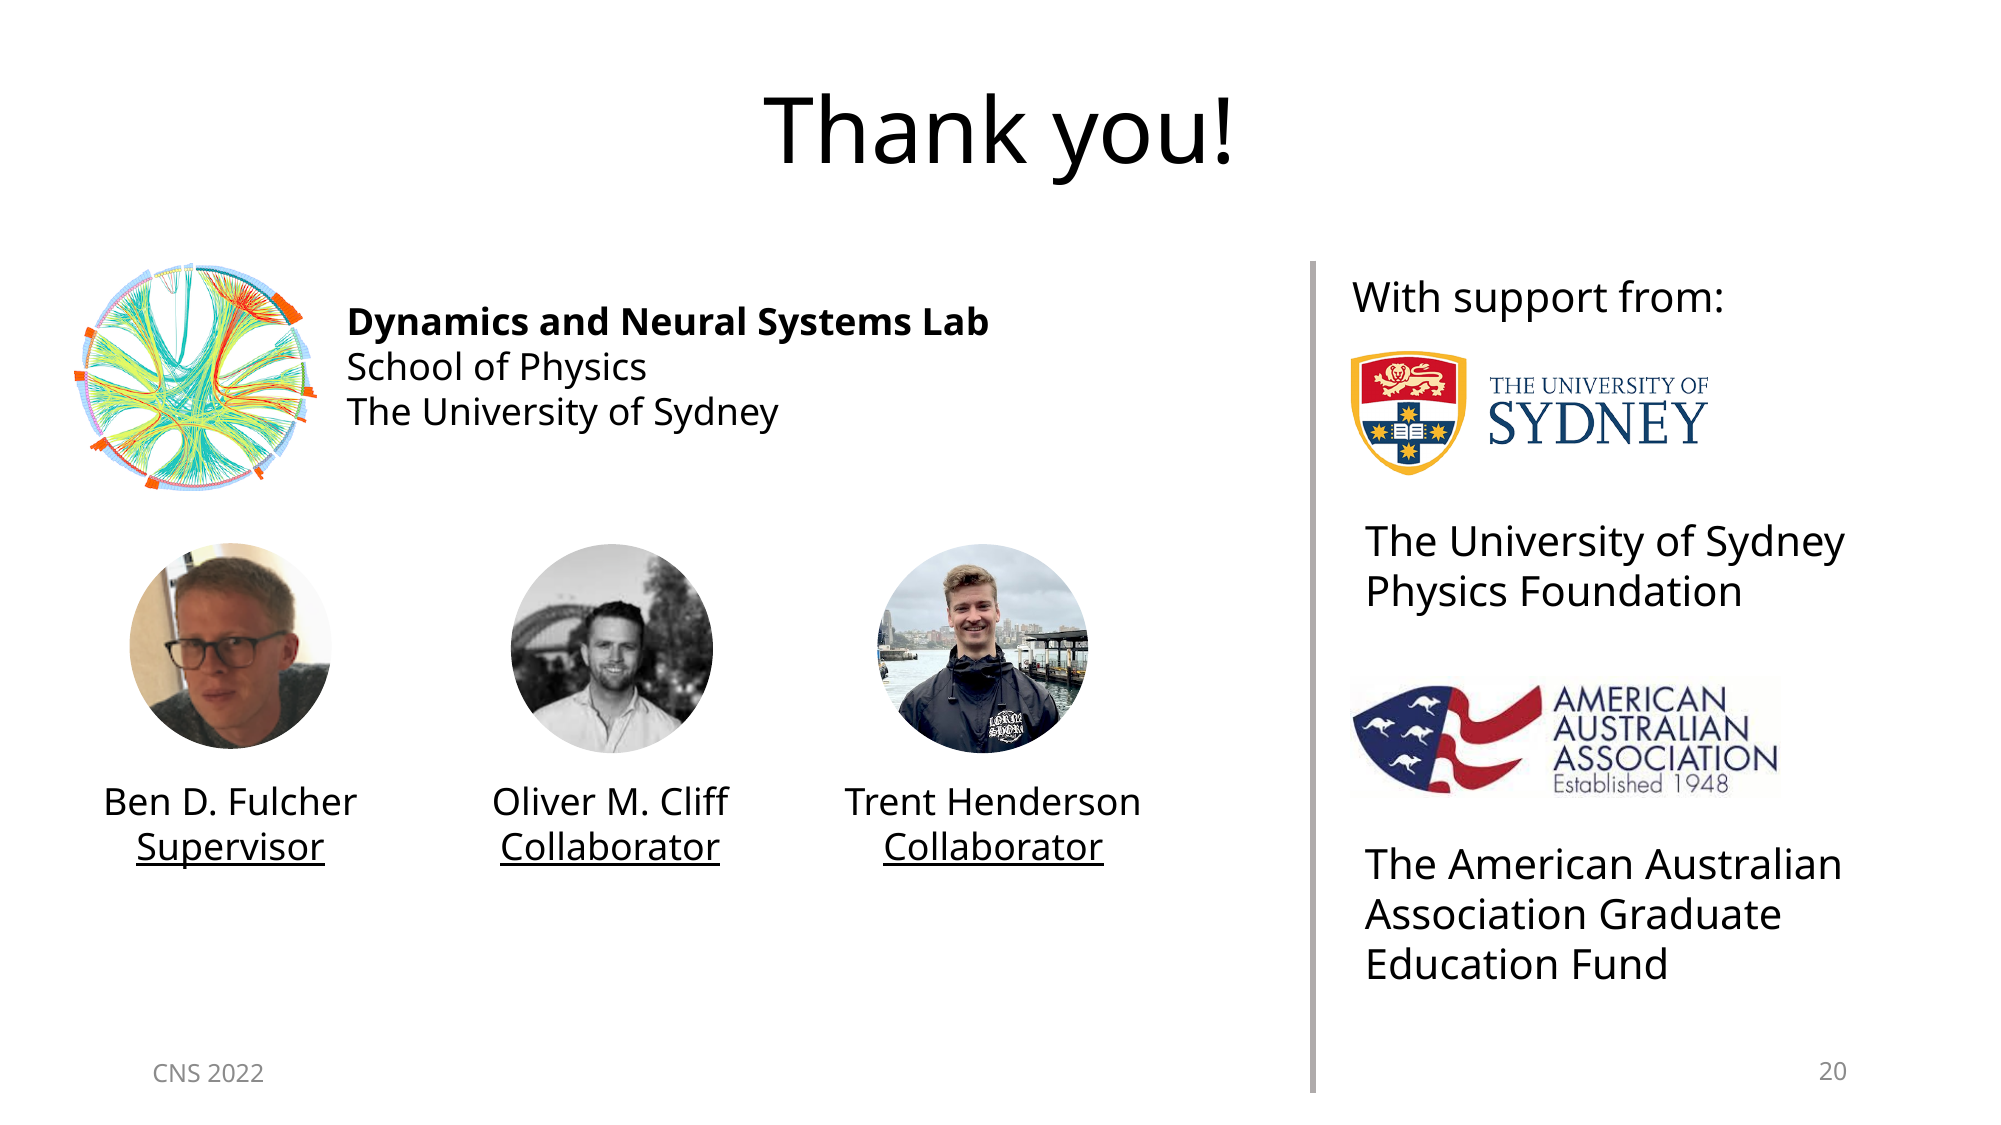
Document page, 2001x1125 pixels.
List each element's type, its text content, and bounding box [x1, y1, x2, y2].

text_box Dynamics and Neural Systems Lab School of Physics The University of Sydney [331, 290, 1164, 441]
picture [129, 543, 332, 749]
text_box The American Australian Association Graduate Education Fund [1349, 830, 1948, 996]
text_box Ben D. Fulcher Supervisor [85, 770, 376, 875]
text_box Oliver M. Cliff Collaborator [452, 770, 769, 875]
picture [74, 263, 317, 491]
picture [1350, 676, 1781, 798]
slide_number 20 [1412, 1042, 1863, 1103]
text_box The University of Sydney Physics Foundation [1350, 507, 1948, 623]
picture [1350, 323, 1708, 503]
text_box With support from: [1337, 263, 2000, 329]
text_box Trent Henderson Collaborator [829, 770, 1157, 920]
picture [877, 544, 1089, 754]
title Thank you! [137, 25, 1863, 243]
picture [510, 544, 713, 754]
slide_number CNS 2022 [137, 1042, 588, 1103]
